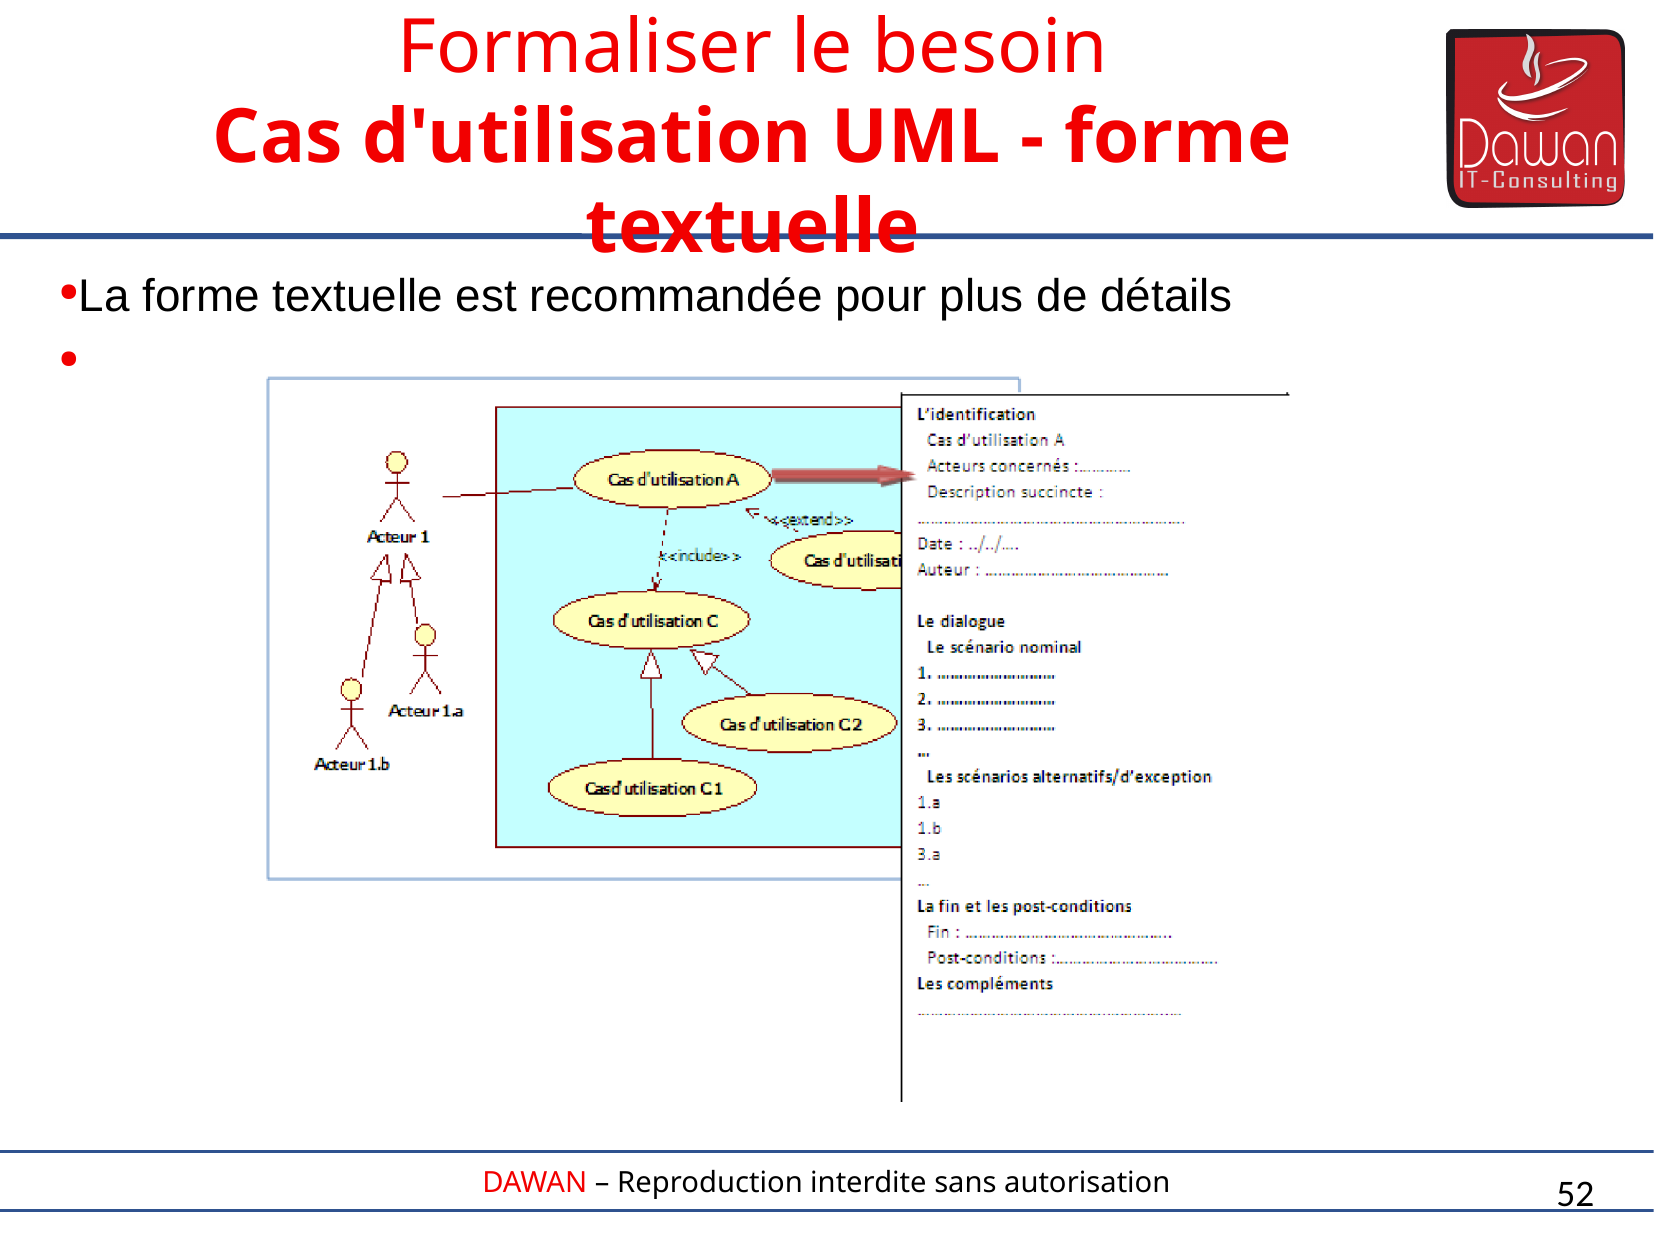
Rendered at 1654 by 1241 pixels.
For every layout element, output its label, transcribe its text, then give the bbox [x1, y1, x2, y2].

picture [240, 357, 1334, 1120]
text_box 52 [1535, 1169, 1595, 1233]
list La forme textuelle est recommandée pour plus de détails [59, 265, 1595, 1109]
title Formaliser le besoin Cas d'utilisation UML - forme textuelle [59, 0, 1447, 265]
picture [1447, 29, 1625, 208]
